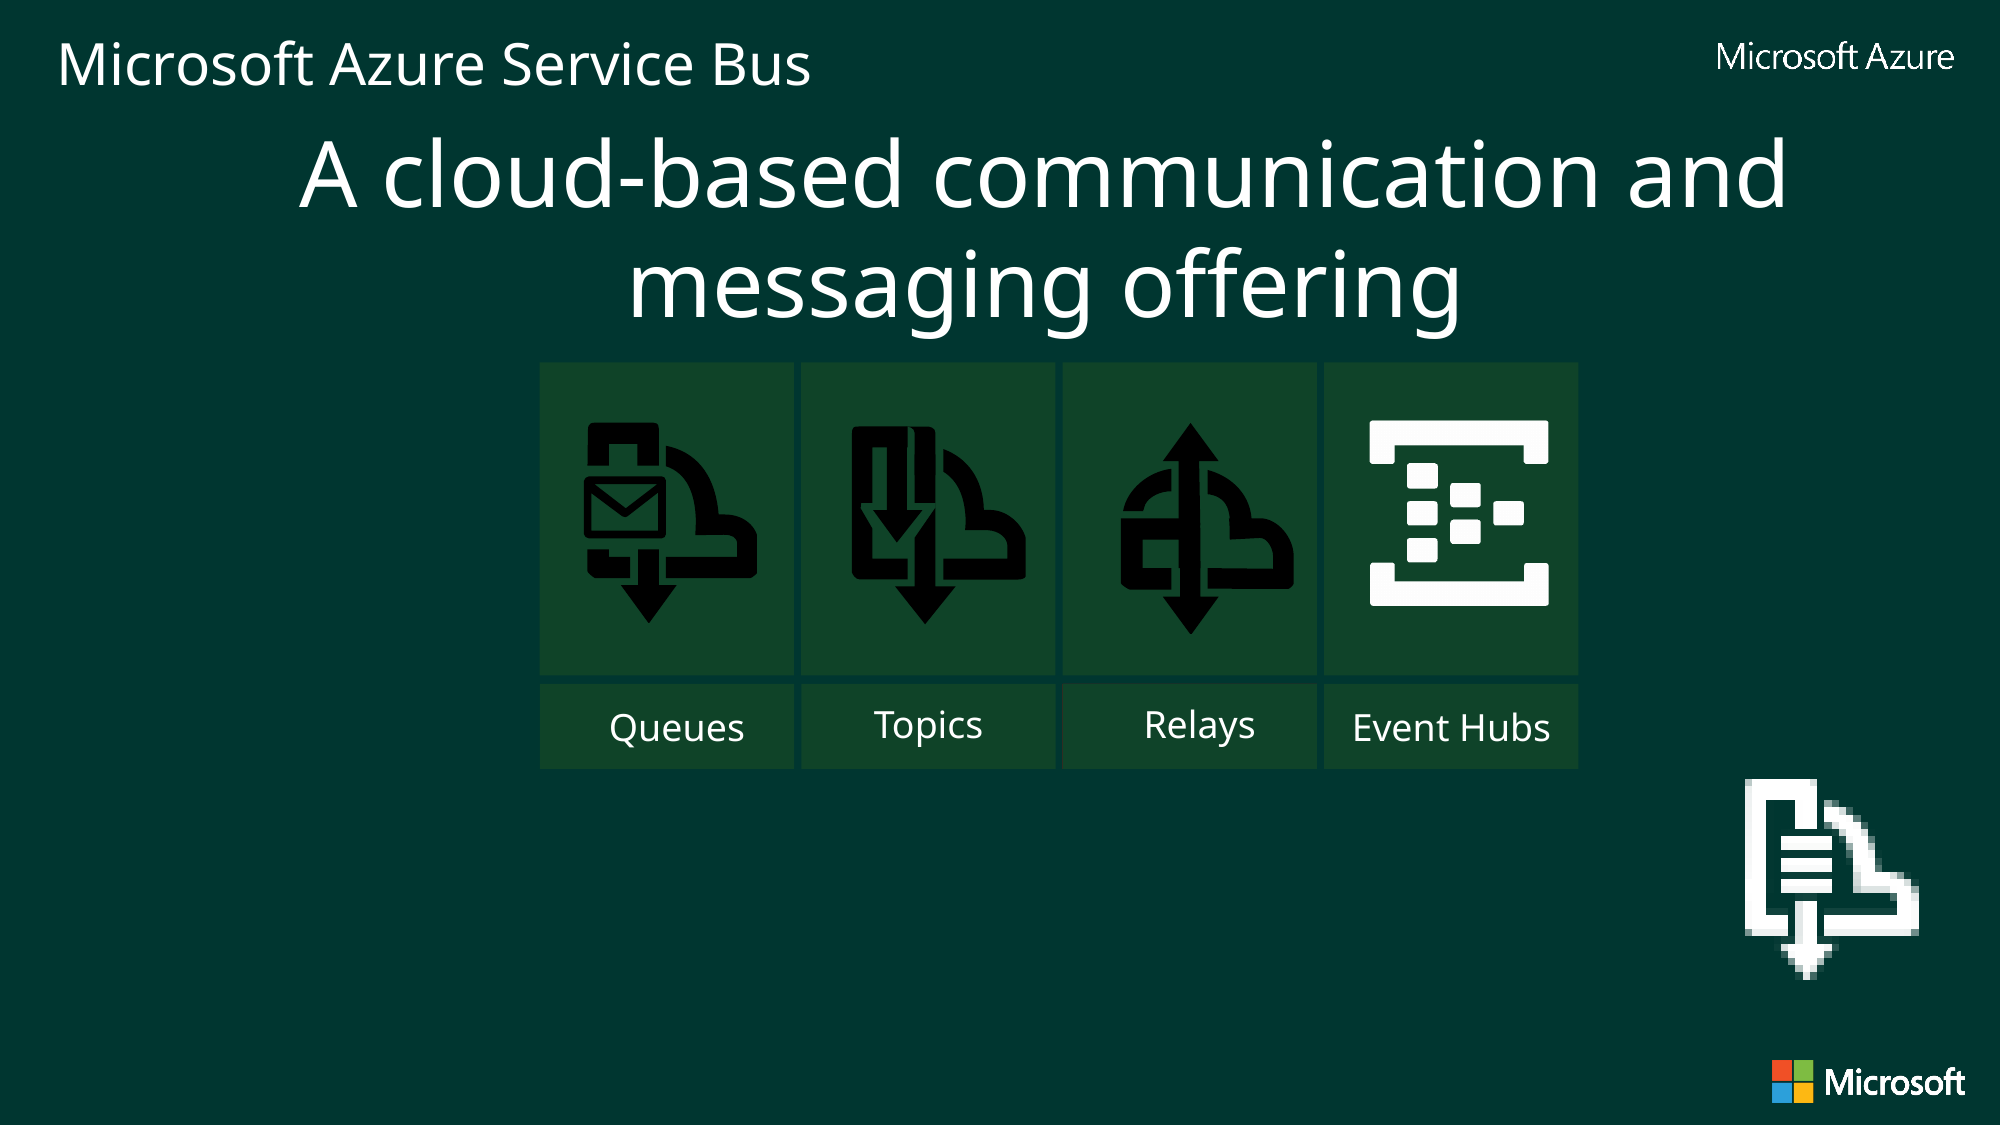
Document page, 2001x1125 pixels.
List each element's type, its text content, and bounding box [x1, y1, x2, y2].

picture [1738, 771, 1919, 980]
picture [576, 415, 758, 623]
text_box Queues [539, 683, 795, 769]
text_box Relays [1062, 683, 1317, 769]
text_box [1324, 363, 1579, 676]
text_box [539, 363, 794, 676]
picture [1361, 415, 1557, 610]
text_box Microsoft Azure Service Bus [0, 0, 2000, 134]
text_box [1062, 363, 1317, 676]
picture [1772, 1060, 1965, 1103]
picture [1113, 415, 1295, 634]
text_box A cloud-based communication and messaging offering [174, 89, 1919, 363]
text_box [1324, 683, 1579, 769]
text_box Topics [801, 683, 1056, 769]
text_box Event Hubs [1331, 698, 1572, 759]
picture [844, 419, 1026, 627]
text_box [801, 363, 1056, 676]
